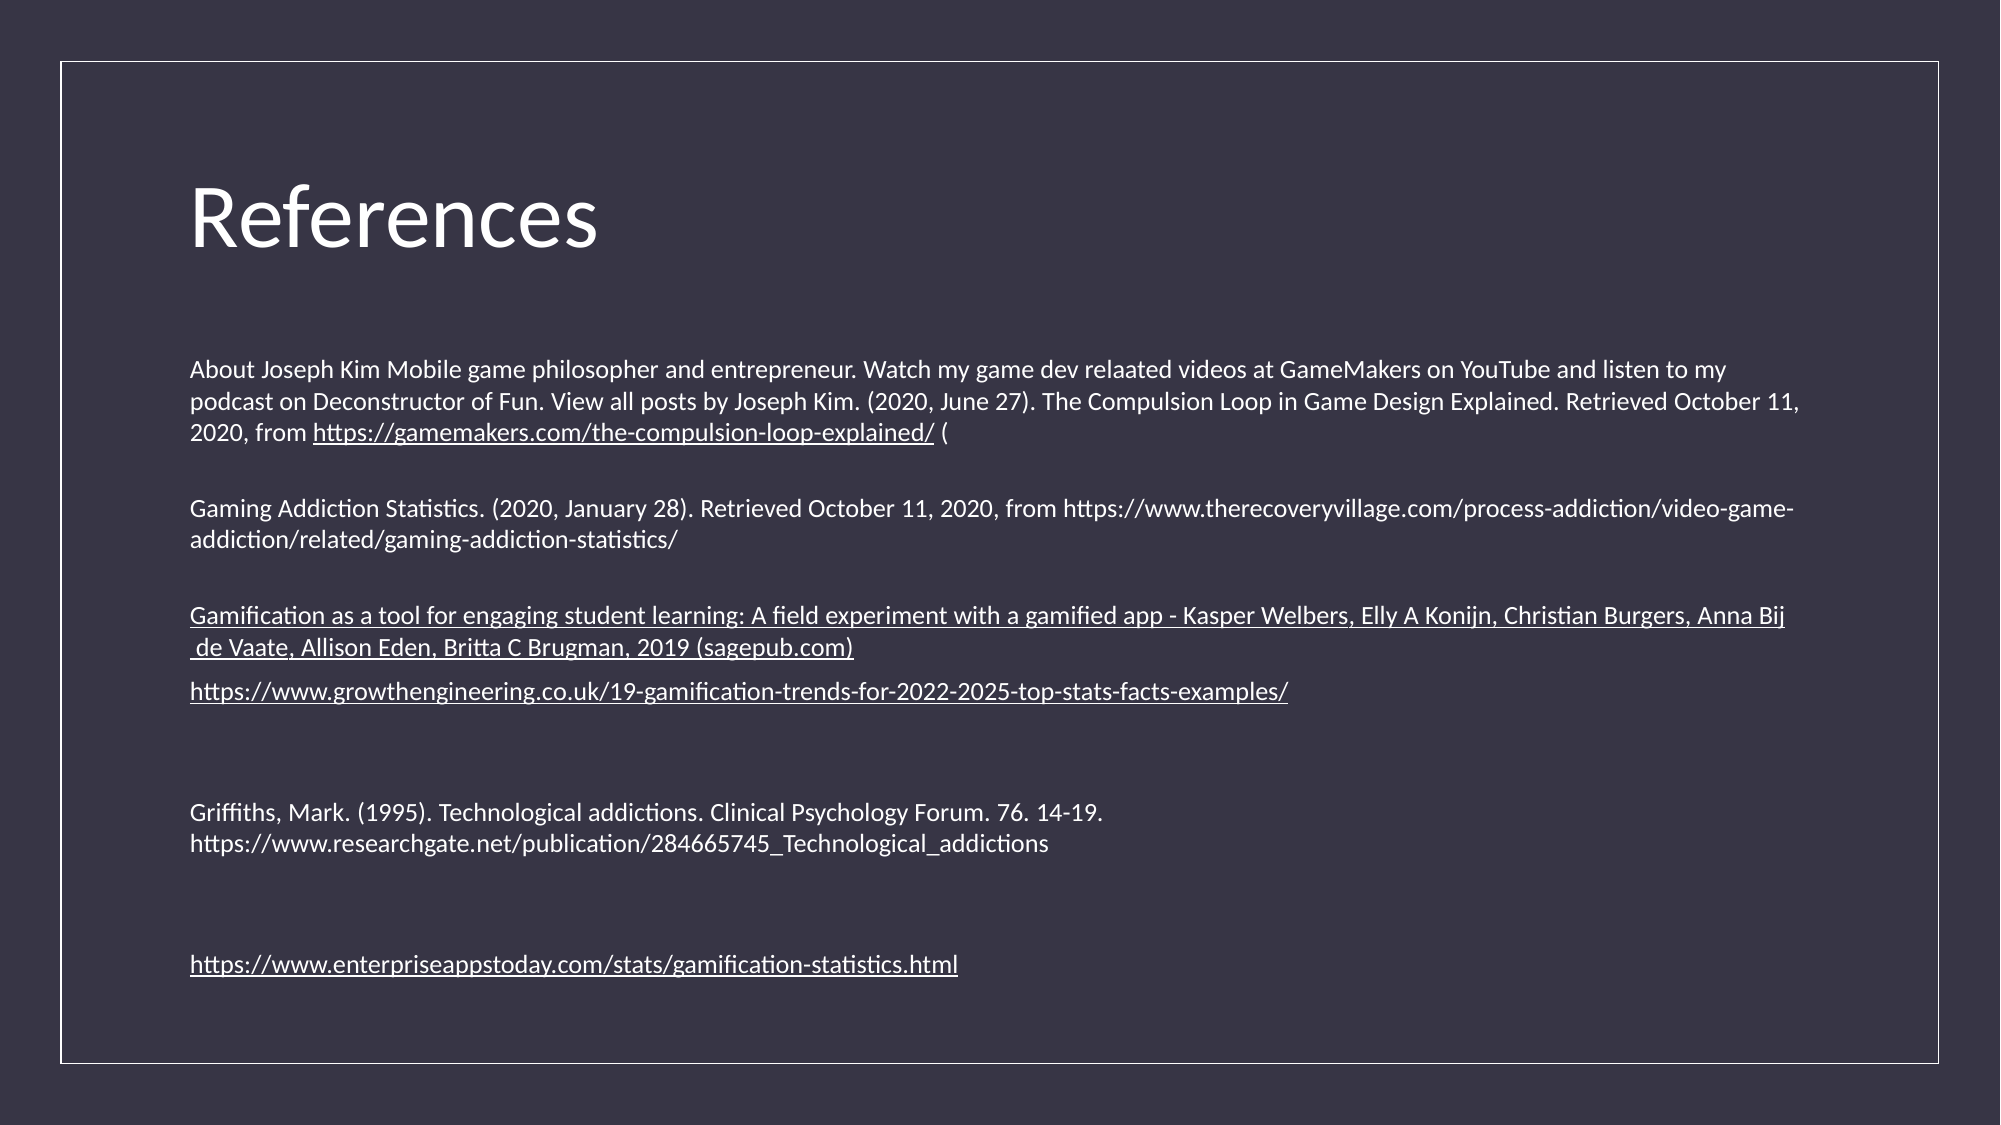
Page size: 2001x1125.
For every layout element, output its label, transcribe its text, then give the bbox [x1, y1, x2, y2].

list About Joseph Kim Mobile game philosopher and entrepreneur. Watch my game dev relaated videos at GameMakers on YouTube and listen to my podcast on Deconstructor of Fun. View all posts by Joseph Kim. (2020, June 27). The Compulsion Loop in Game Design Explained. Retrieved October 11, 2020, from https://gamemakers.com/the-compulsion-loop-explained/ ( Gaming Addiction Statistics. (2020, January 28). Retrieved October 11, 2020, from https://www.therecoveryvillage.com/process-addiction/video-game-addiction/related/gaming-addiction-statistics/ Gamification as a tool for engaging student learning: A field experiment with a gamified app - Kasper Welbers, Elly A Konijn, Christian Burgers, Anna Bij de Vaate, Allison Eden, Britta C Brugman, 2019 (sagepub.com) https://www.growthengineering.co.uk/19-gamification-trends-for-2022-2025-top-stats-facts-examples/ Griffiths, Mark. (1995). Technological addictions. Clinical Psychology Forum. 76. 14-19. https://www.researchgate.net/publication/284665745_Technological_addictions https://www.enterpriseappstoday.com/stats/gamification-statistics.html [174, 345, 1825, 990]
title References [174, 105, 1825, 331]
